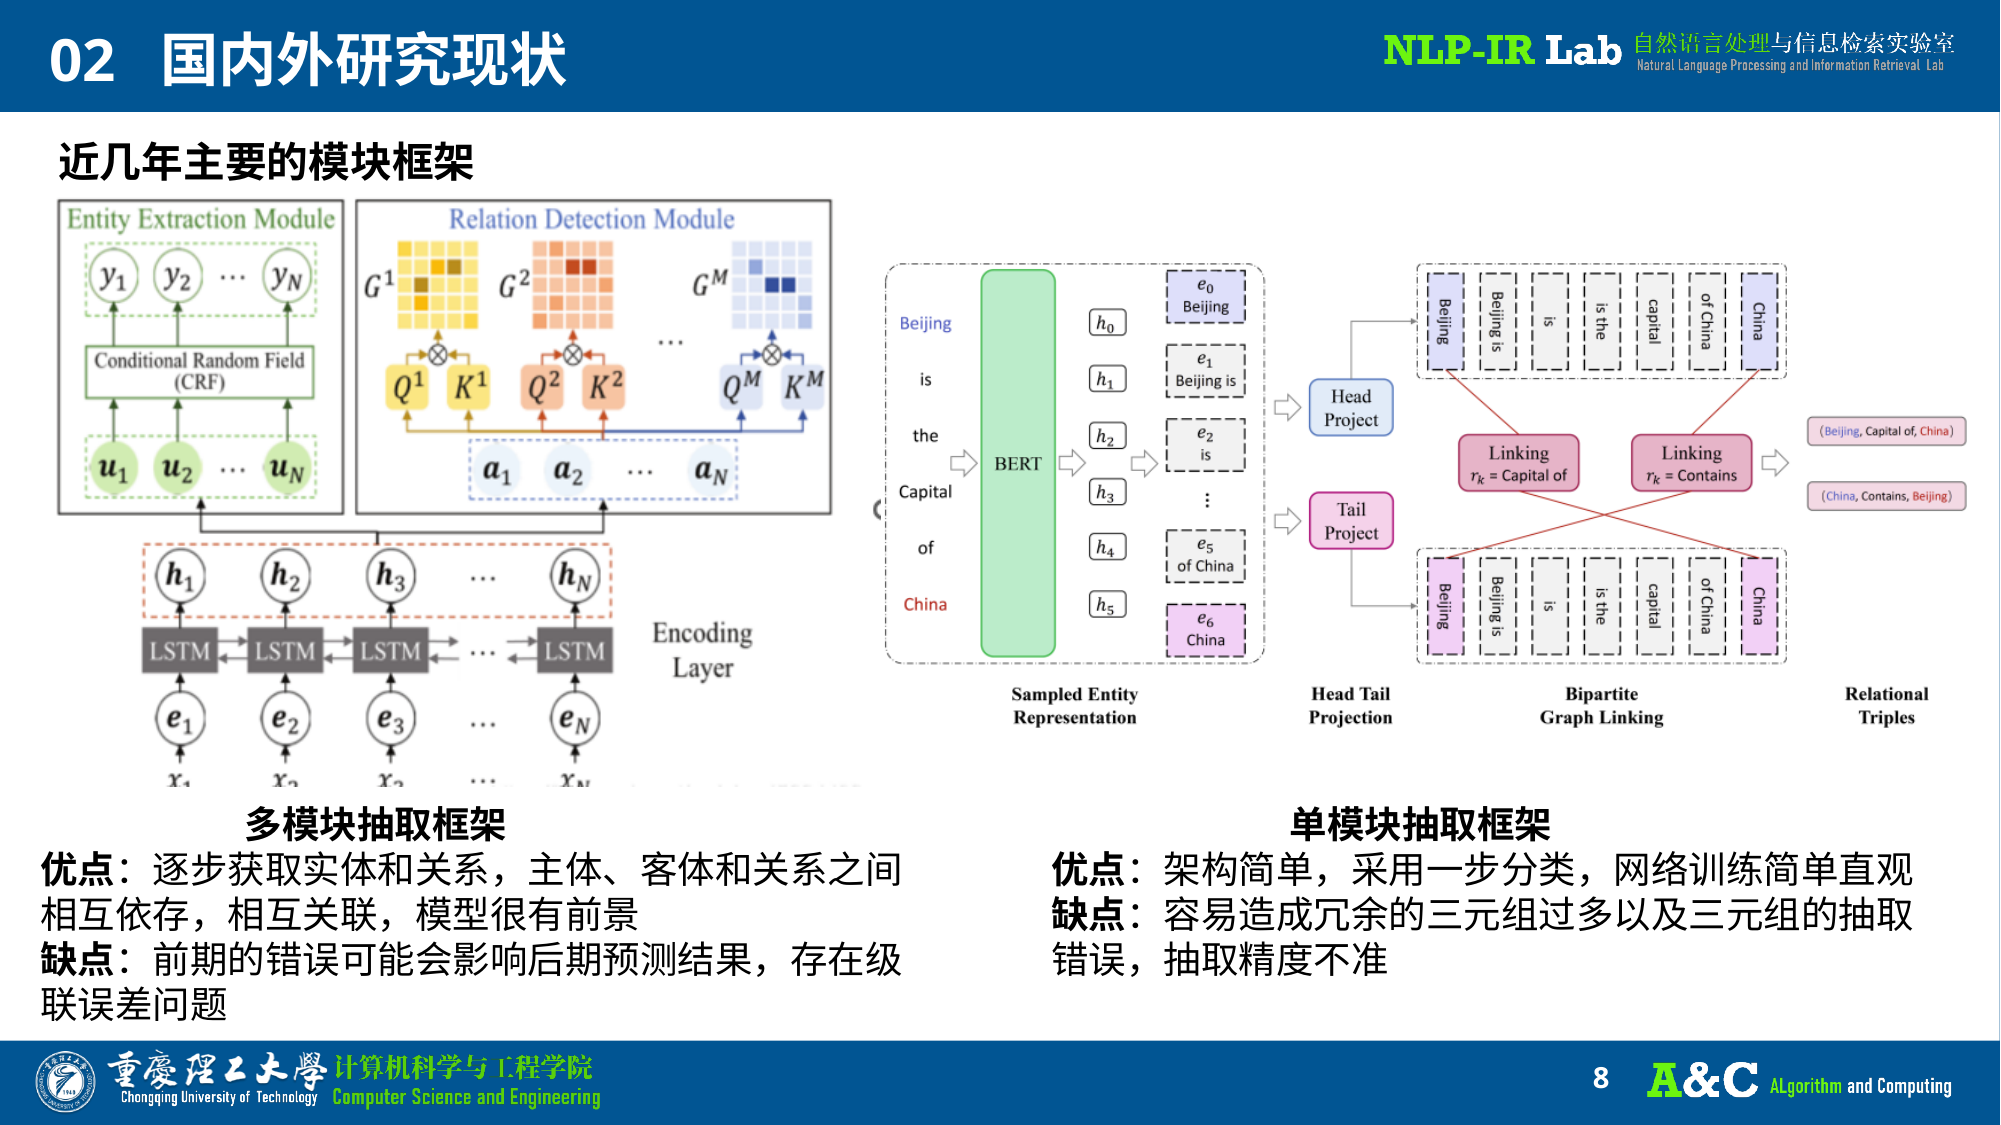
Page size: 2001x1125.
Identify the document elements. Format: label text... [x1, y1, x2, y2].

slide_number 8 [1567, 1049, 1635, 1109]
picture [34, 1043, 654, 1124]
picture [1617, 1058, 1977, 1110]
text_box 02 国内外研究现状 [34, 15, 1427, 100]
text_box [0, 111, 2000, 1042]
text_box 多模块抽取框架 优点：逐步获取实体和关系，主体、客体和关系之间相互依存，相互关联，模型很有前景 缺点：前期的错误可能会影响后期预测结果，存在级联误差问题 [25, 793, 946, 1034]
text_box 近几年主要的模块框架 [43, 127, 788, 189]
text_box 单模块抽取框架 优点：架构简单，采用一步分类，网络训练简单直观 缺点：容易造成冗余的三元组过多以及三元组的抽取错误，抽取精度不准 [1036, 793, 1940, 988]
picture [30, 189, 1992, 787]
picture [1357, 19, 1969, 83]
